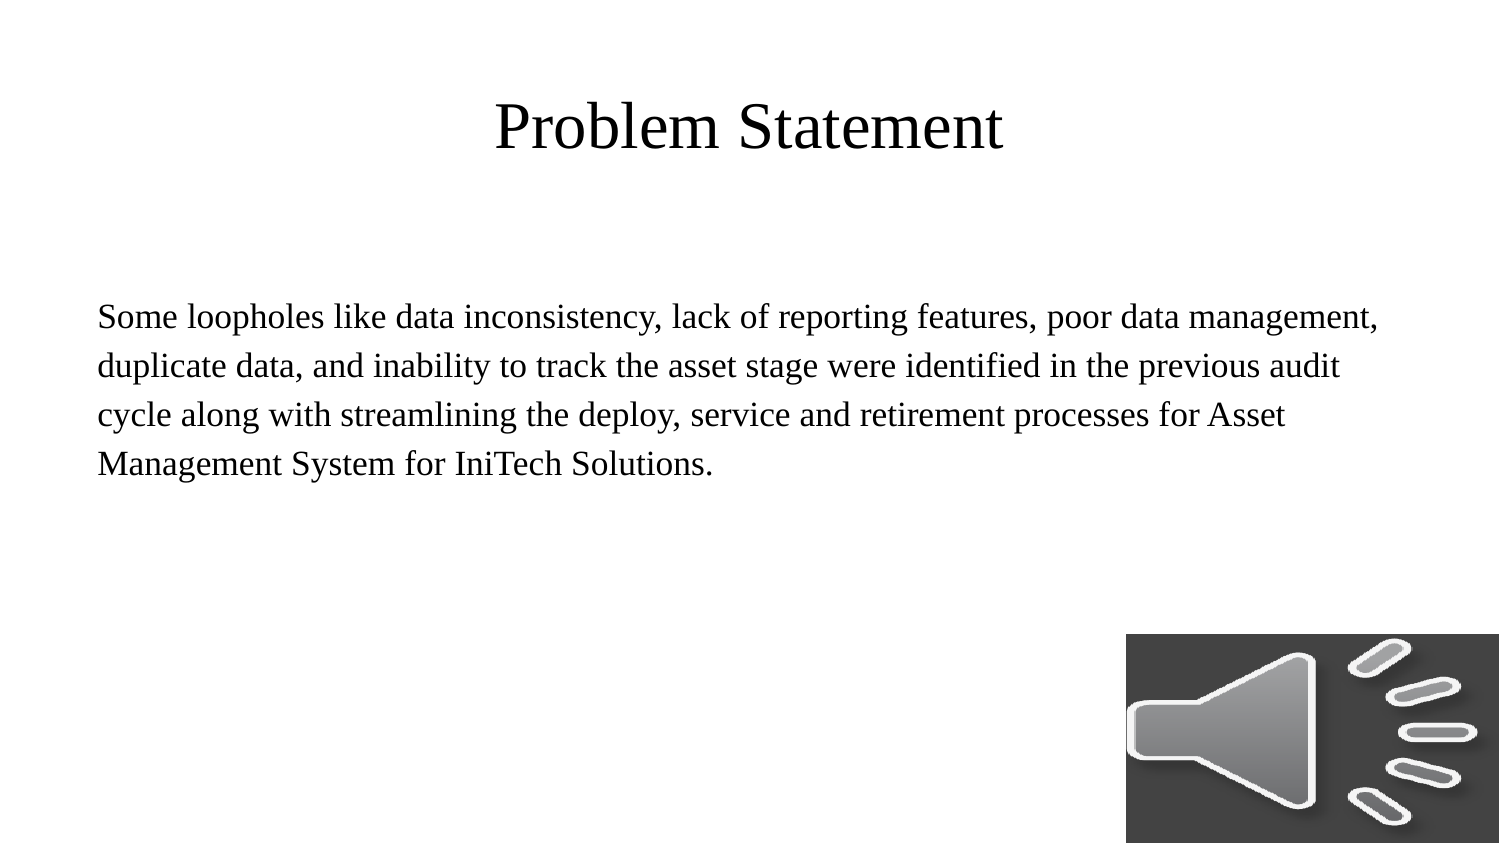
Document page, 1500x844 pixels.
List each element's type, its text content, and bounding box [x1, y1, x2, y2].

picture [1125, 632, 1500, 844]
title Problem Statement [51, 67, 1449, 167]
text_box Some loopholes like data inconsistency, lack of reporting features, poor data management, duplicate data, and inability to track the asset stage were identified in the previous audit cycle along with streamlining the deploy, service and retirement processes for Asset Management System for IniTech Solutions. [82, 271, 1400, 498]
